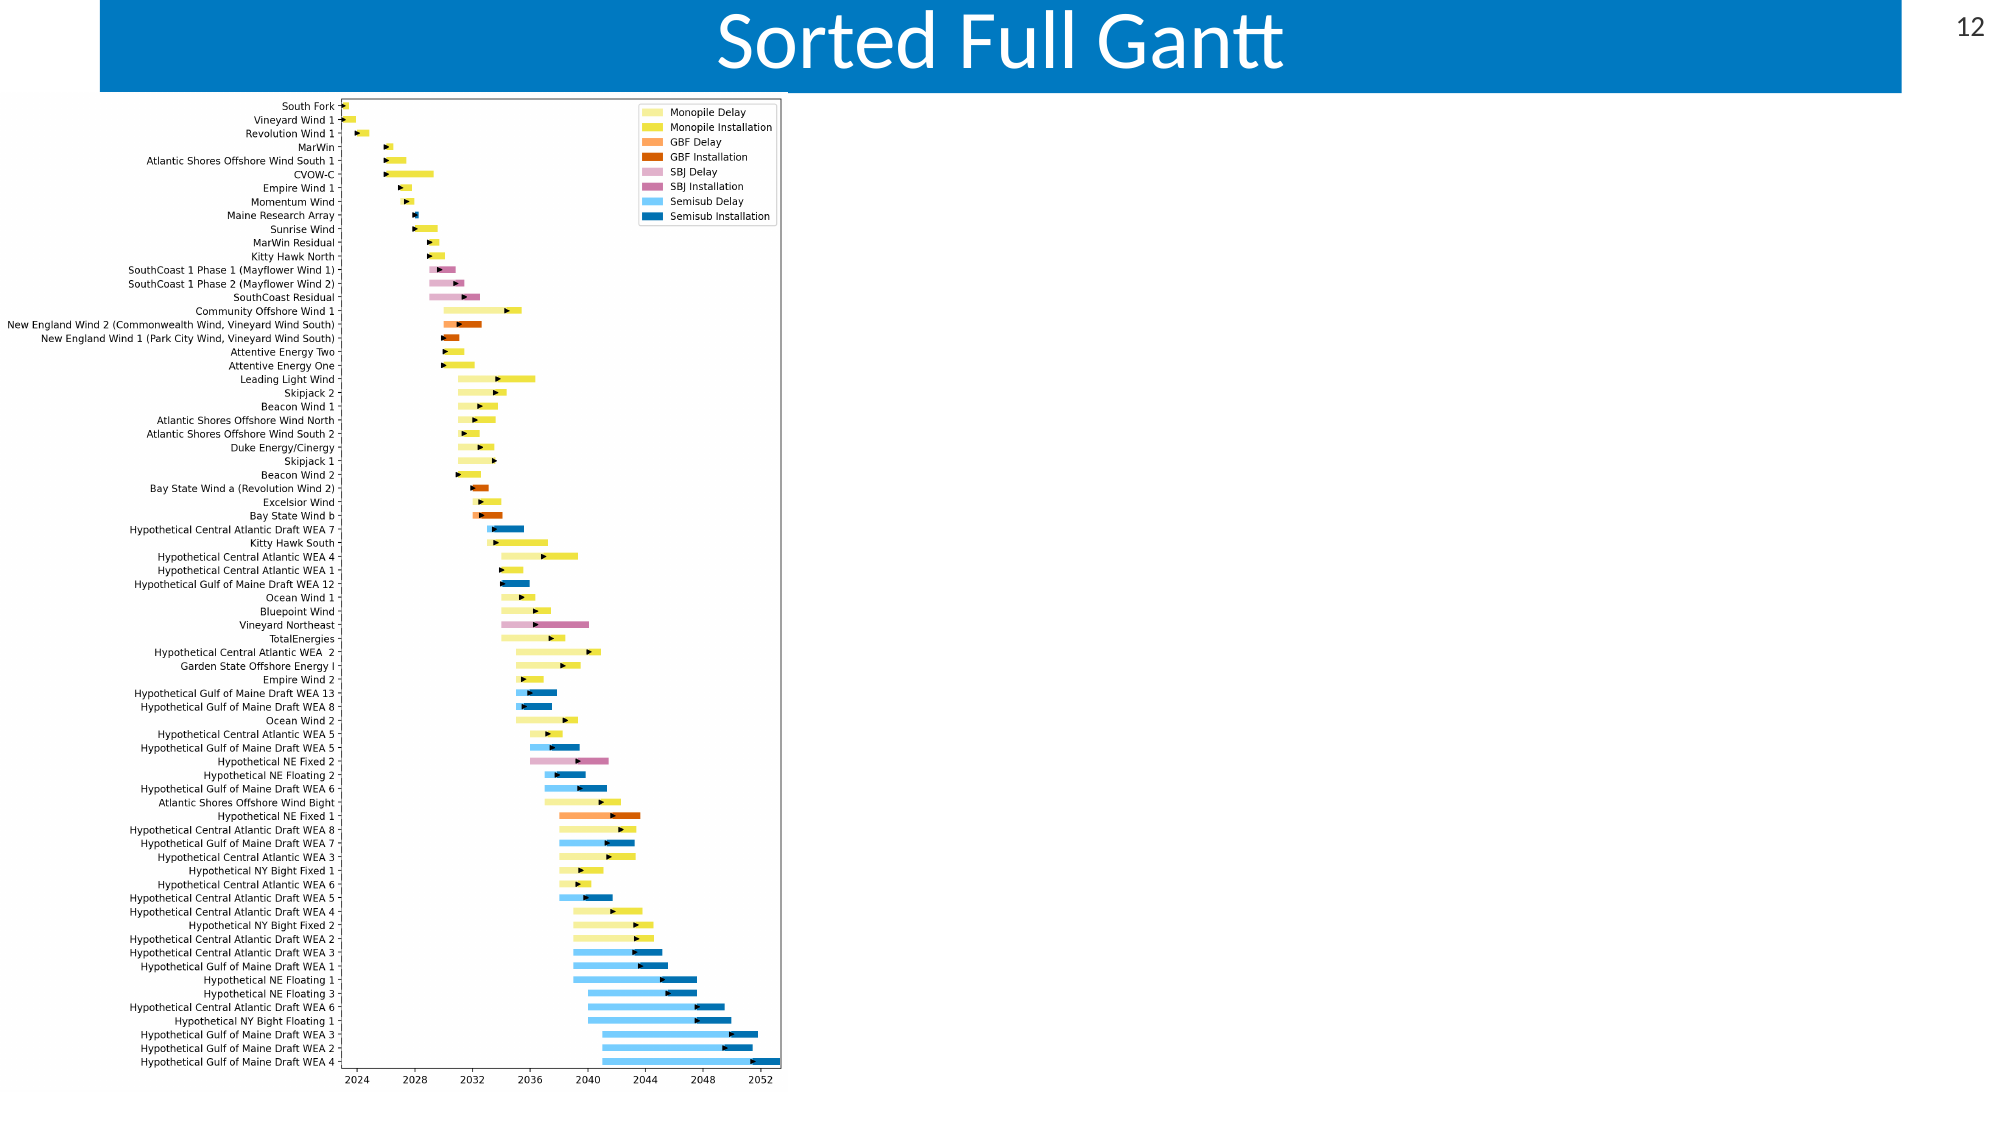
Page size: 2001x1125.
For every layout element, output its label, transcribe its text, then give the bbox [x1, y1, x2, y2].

title Sorted Full Gantt [99, 0, 1902, 94]
picture [0, 92, 788, 1093]
